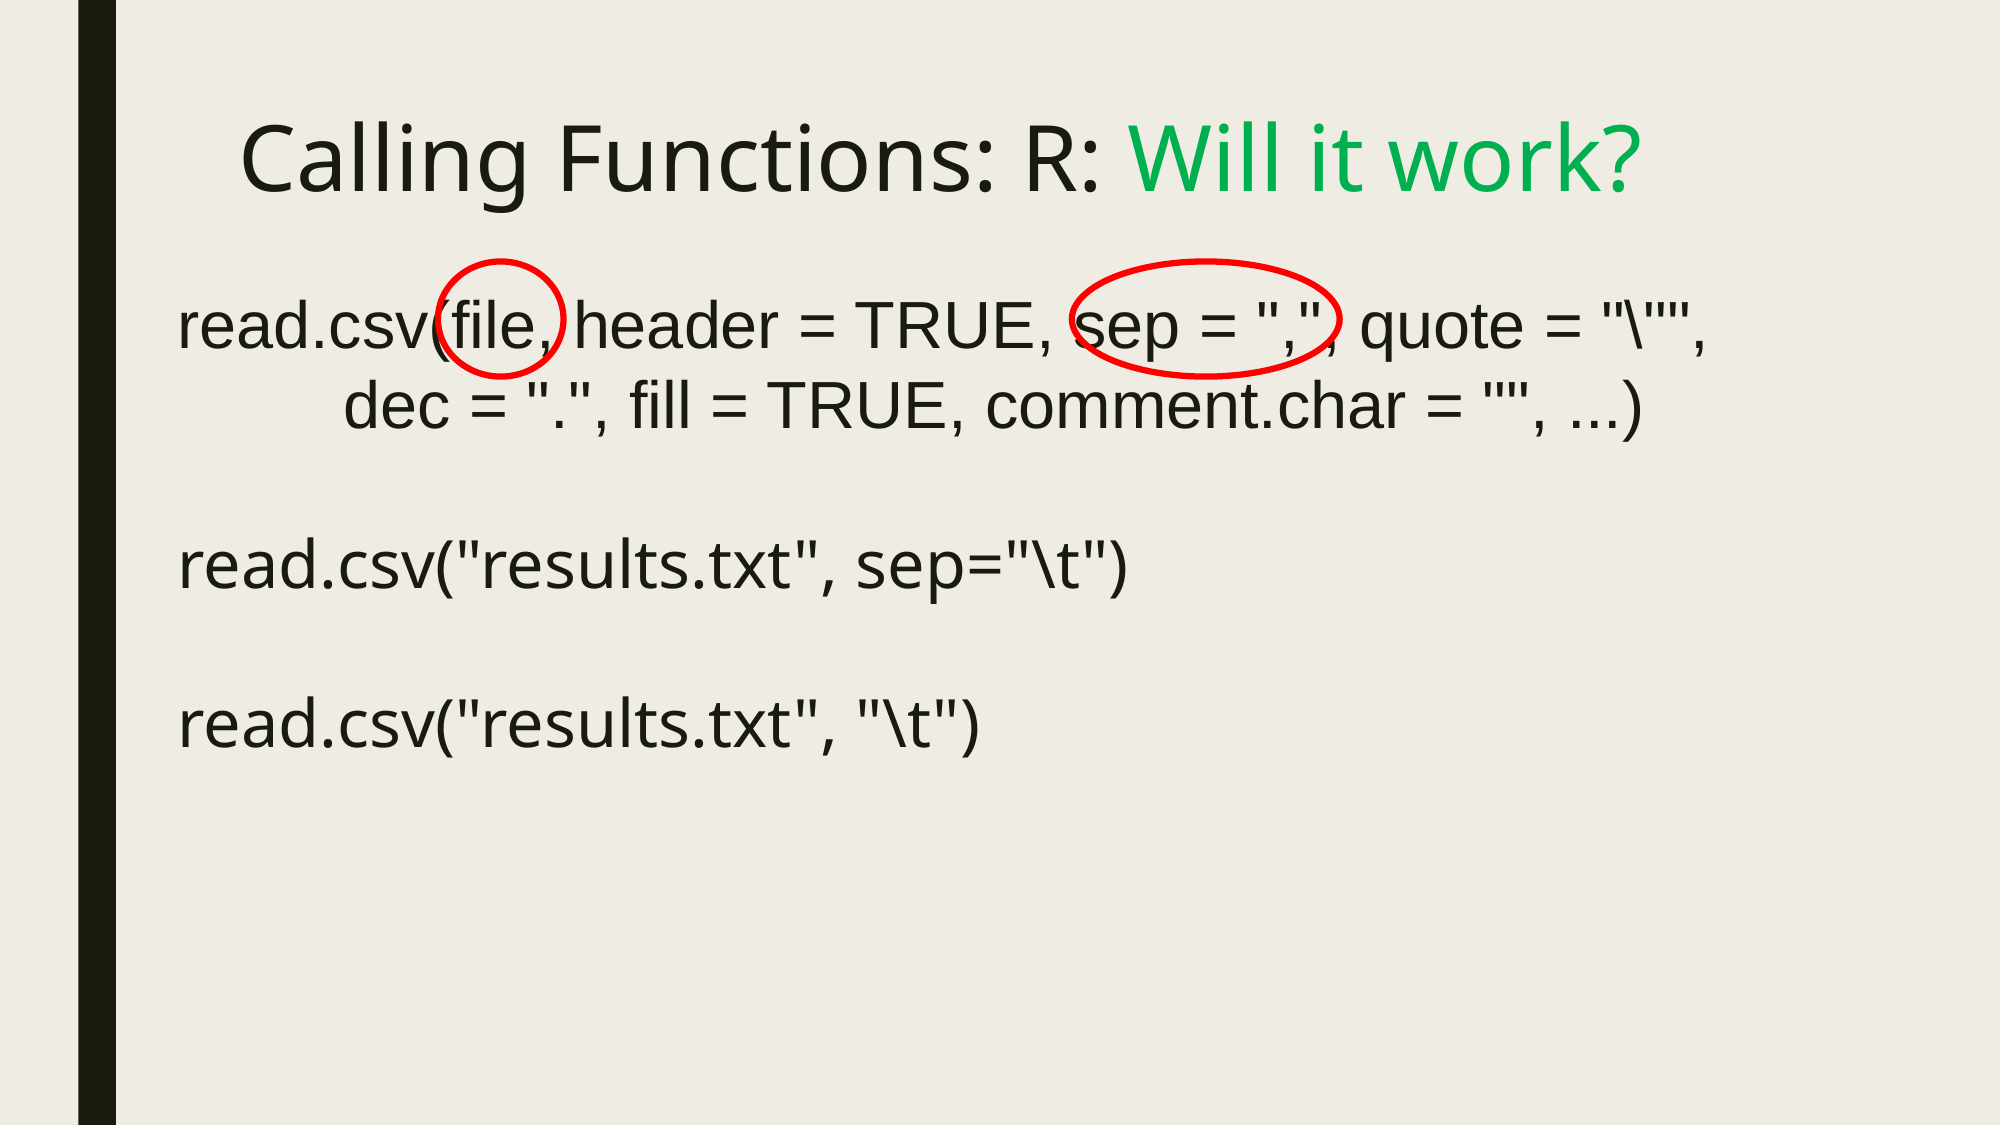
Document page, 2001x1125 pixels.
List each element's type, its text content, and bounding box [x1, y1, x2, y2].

title Calling Functions: R: Will it work? [218, 93, 2000, 230]
text_box [1068, 258, 1343, 380]
subtitle read.csv(file, header = TRUE, sep = ",", quote = "\"", dec = ".", fill = TRUE, comment.char = "", ...) read.csv("results.txt", sep="\t") read.csv("results.txt", "\t") [157, 261, 1987, 1083]
text_box [435, 258, 567, 380]
